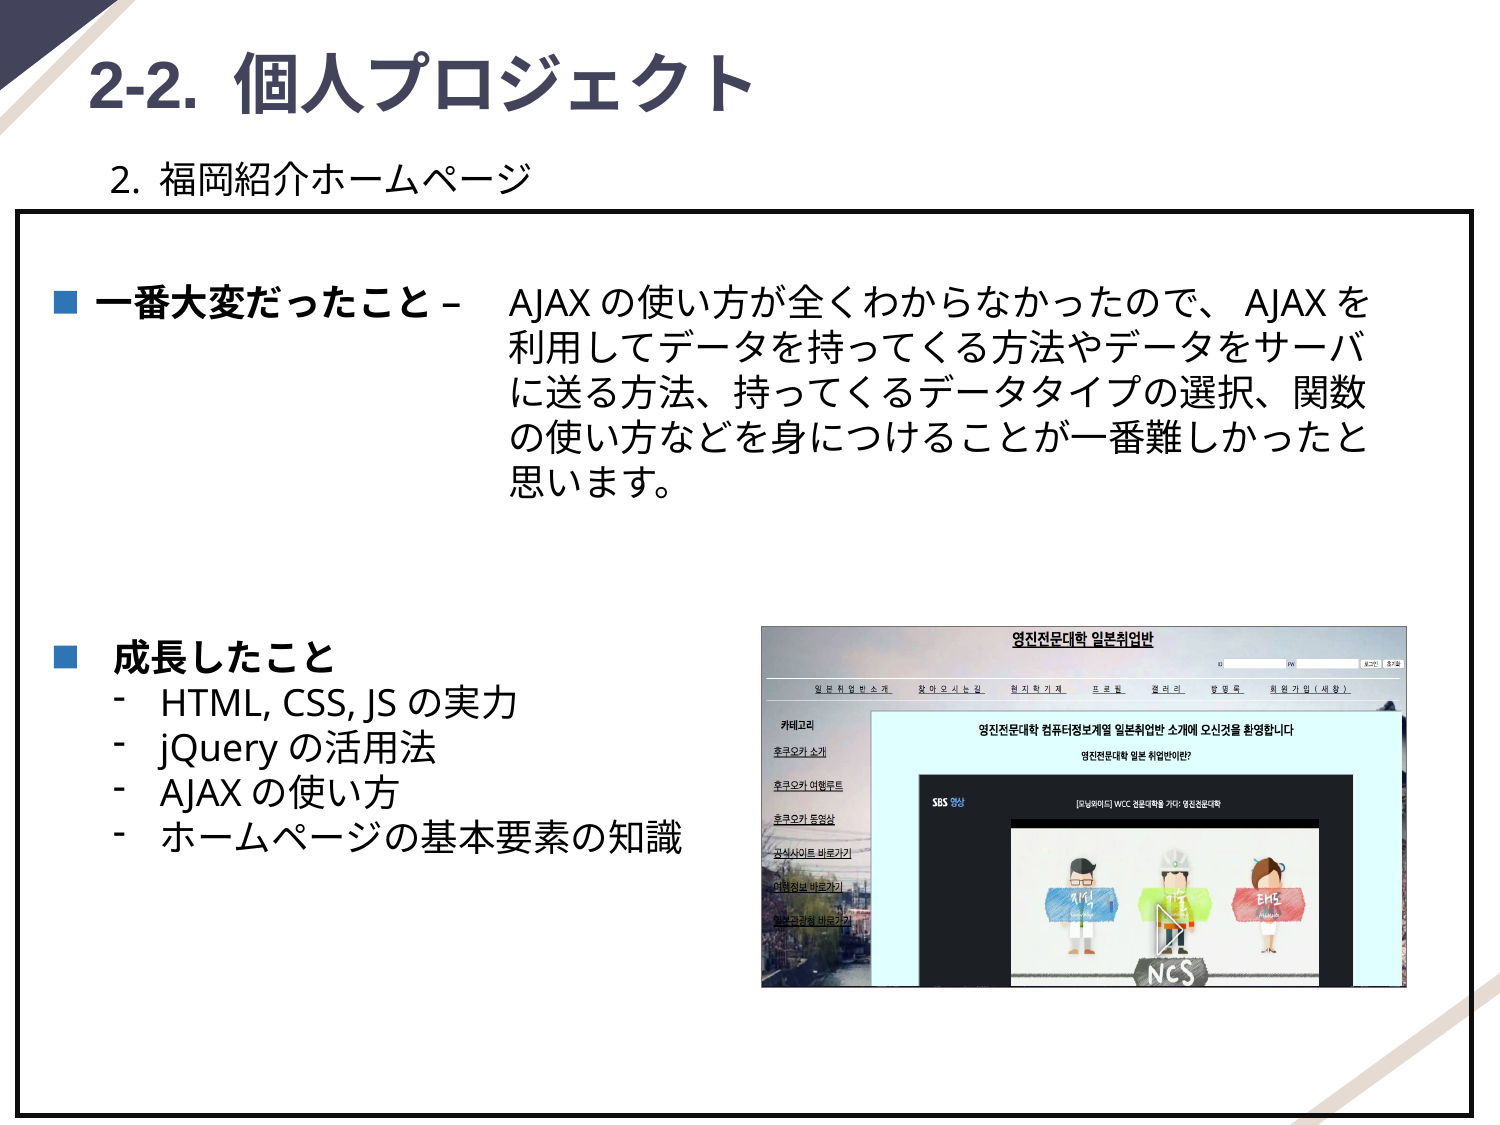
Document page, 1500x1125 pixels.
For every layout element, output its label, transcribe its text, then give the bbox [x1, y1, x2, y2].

text_box 2. 福岡紹介ホームページ [94, 148, 548, 209]
text_box 一番大変だったこと – AJAXの使い方が全くわからなかったので、AJAXを 利用してデータを持ってくる方法やデータをサーバ に送る方法、持ってくるデータタイプの選択、関数 の使い方などを身につけることが一番難しかったと 思います。 [81, 271, 1389, 512]
picture [761, 626, 1407, 988]
text_box 成長したこと HTML, CSS, JSの実力 jQueryの活用法 AJAXの使い方 ホームページの基本要素の知識 [98, 626, 699, 867]
text_box [53, 290, 78, 315]
text_box 2-2. 個人プロジェクト [0, 0, 1148, 133]
text_box [17, 211, 1473, 1116]
text_box [53, 644, 78, 669]
